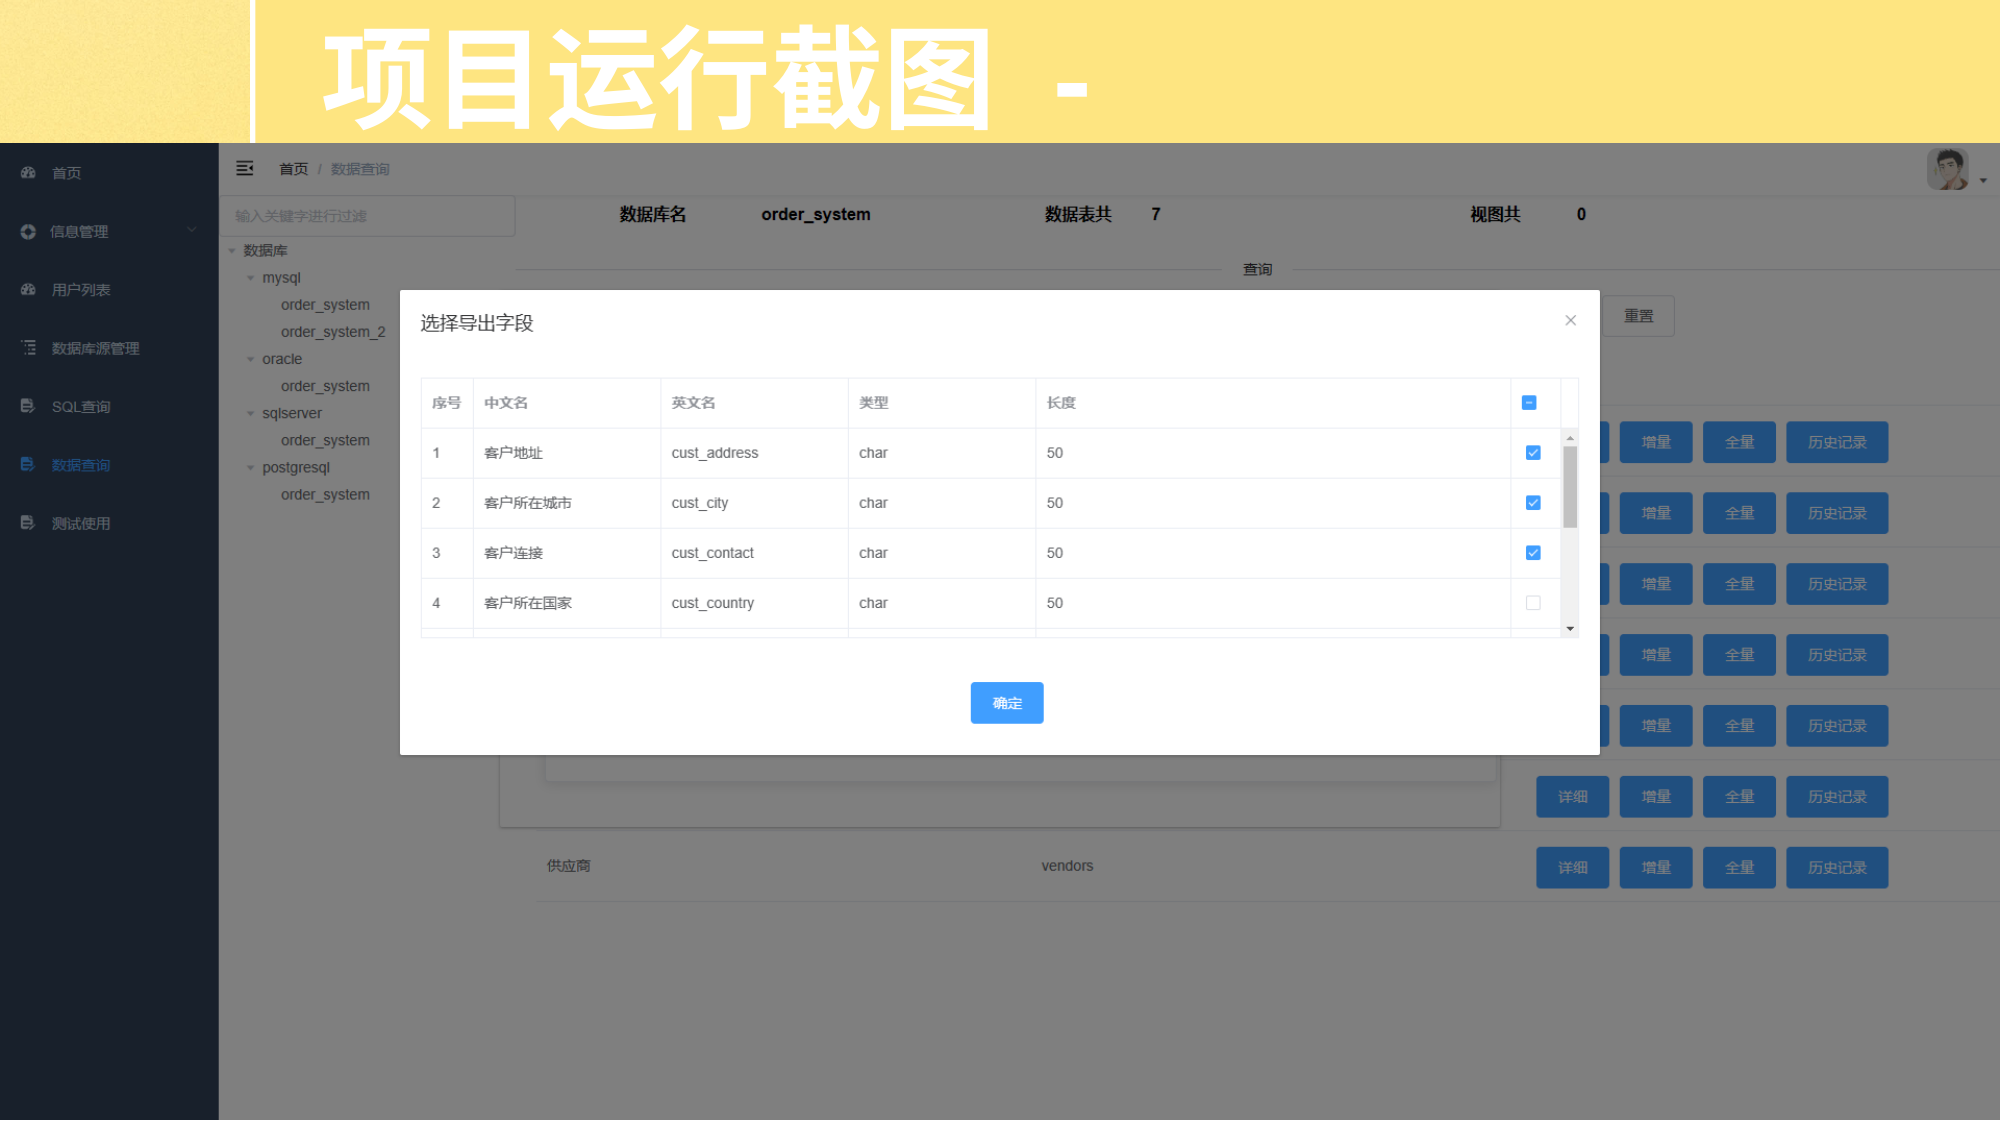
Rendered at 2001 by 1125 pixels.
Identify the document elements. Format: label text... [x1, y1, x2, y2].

text_box 项目运行截图 - [306, 0, 1882, 143]
picture [0, 0, 2000, 1120]
